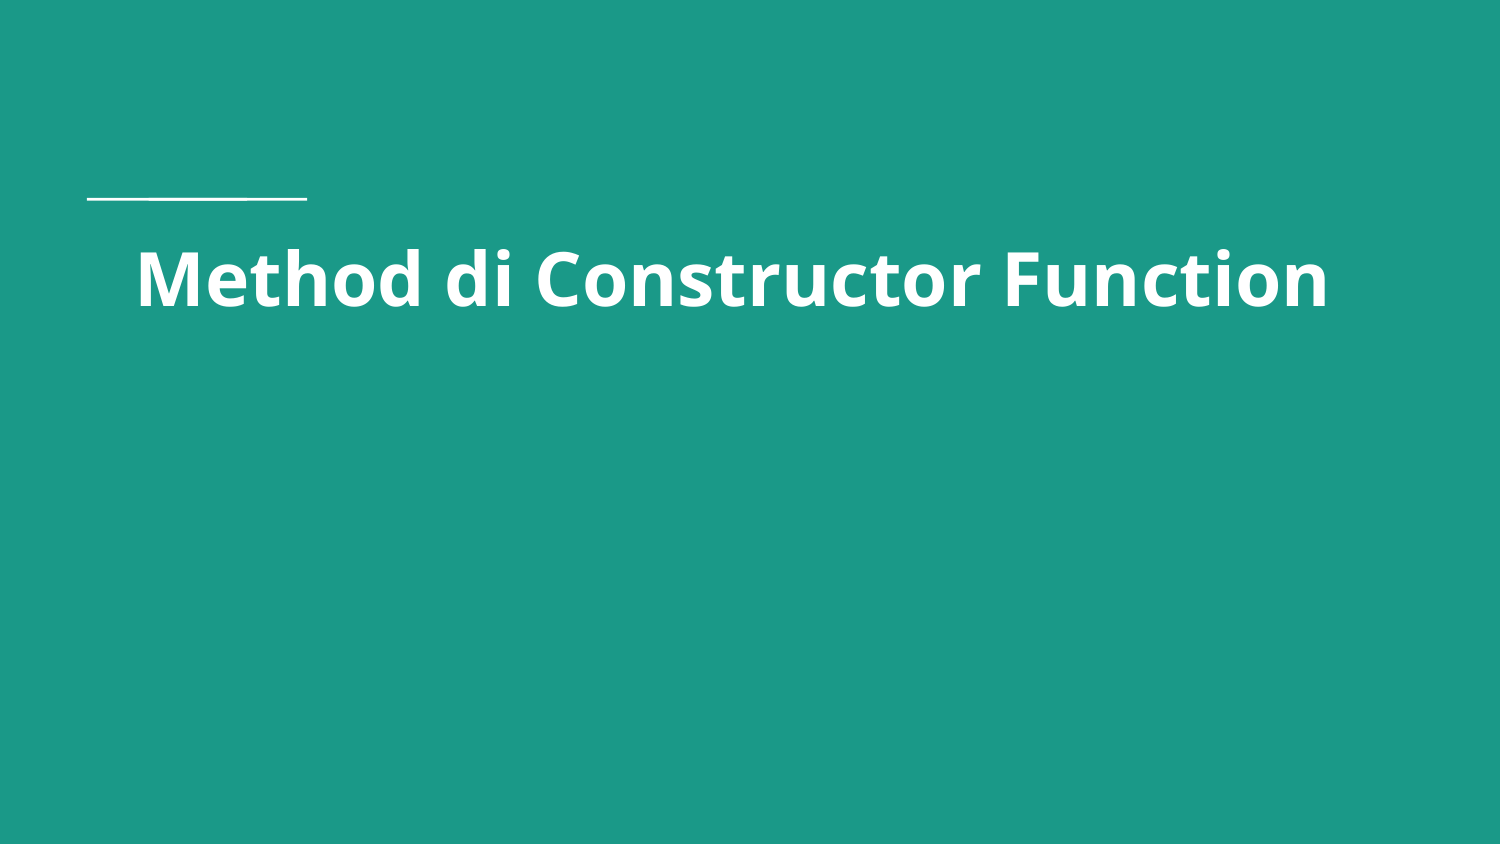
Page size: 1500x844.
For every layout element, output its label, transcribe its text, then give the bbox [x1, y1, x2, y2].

title Method di Constructor Function [119, 216, 1381, 466]
